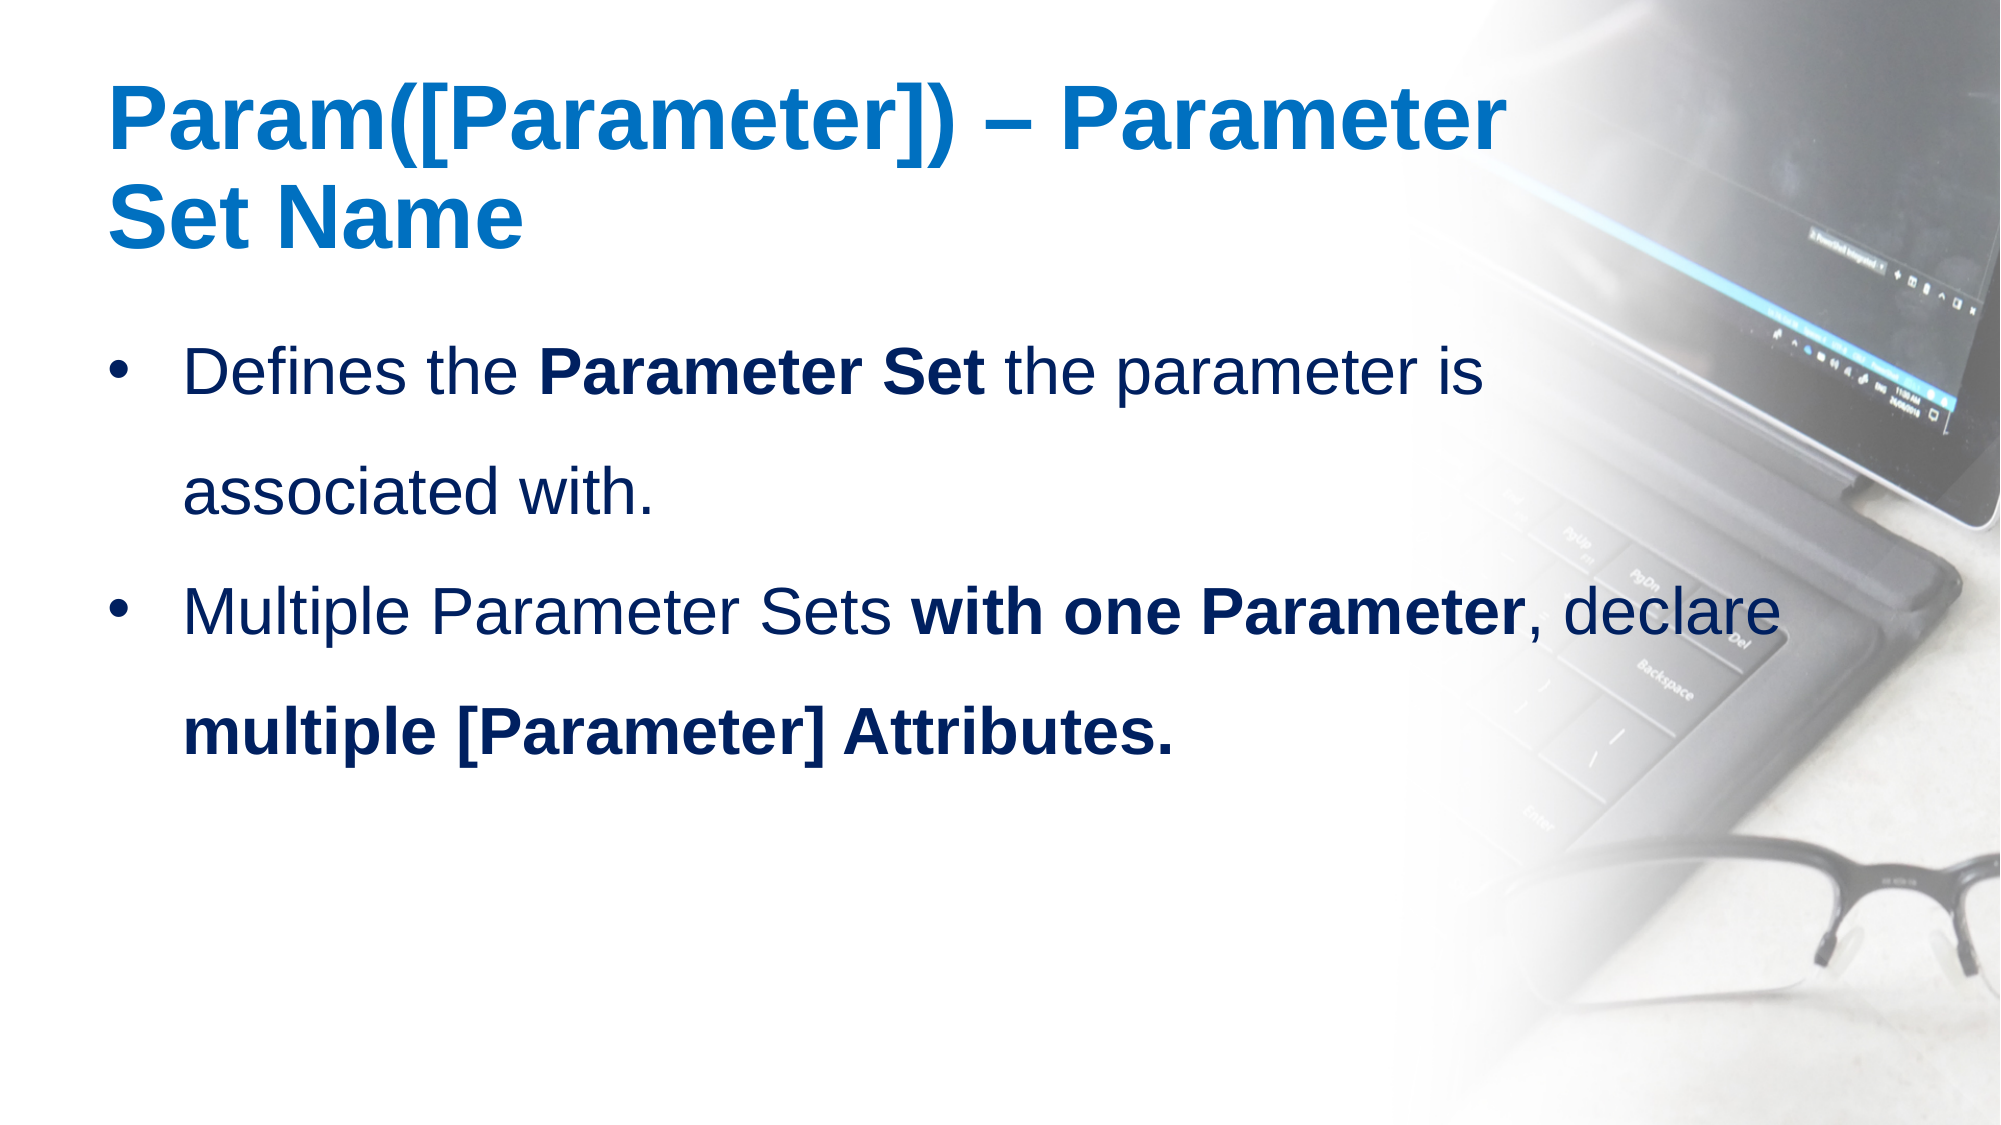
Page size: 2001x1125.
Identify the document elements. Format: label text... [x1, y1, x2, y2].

text_box Defines the Parameter Set the parameter is associated with. Multiple Parameter Sets with one Parameter, declare multiple [Parameter] Attributes. [92, 280, 387, 584]
picture [387, 0, 2000, 1125]
text_box Param([Parameter]) – Parameter Set Name [92, 62, 387, 280]
